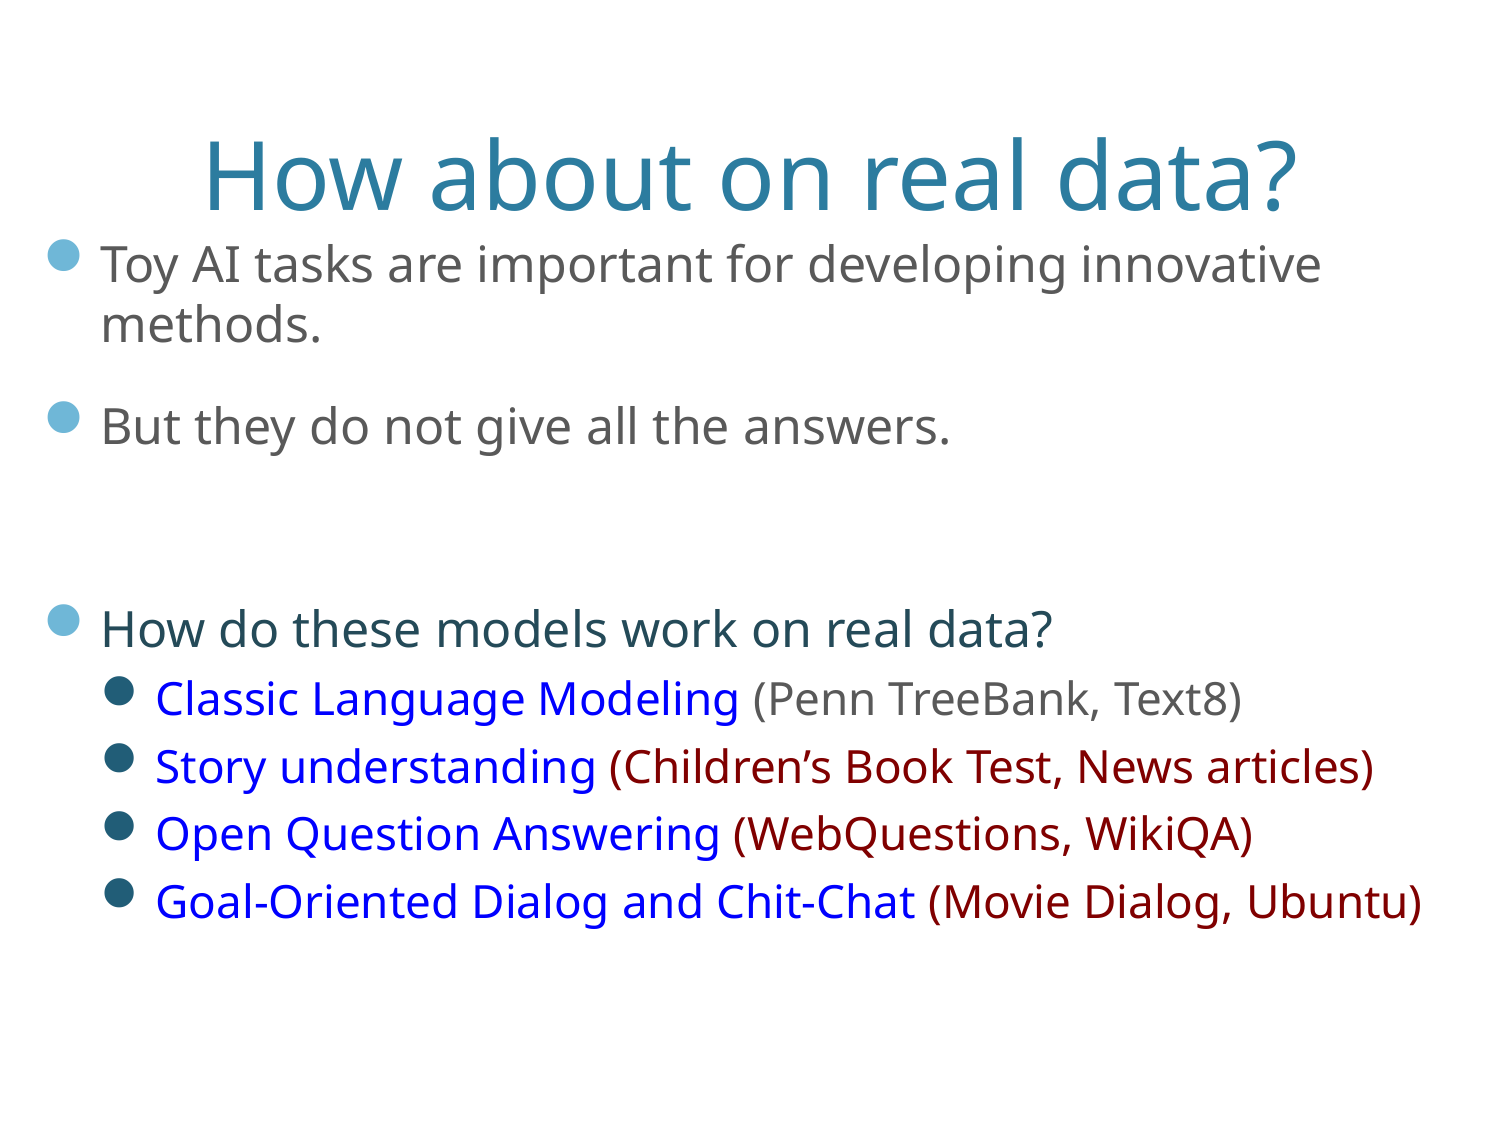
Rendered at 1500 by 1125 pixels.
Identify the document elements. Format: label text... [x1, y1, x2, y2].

title How about on real data? [90, 17, 1410, 224]
list Toy AI tasks are important for developing innovative methods. But they do not give all the answers. How do these models work on real data? Classic Language Modeling (Penn TreeBank, Text8) Story understanding (Children’s Book Test, News articles) Open Question Answering (WebQuestions, WikiQA) Goal-Oriented Dialog and Chit-Chat (Movie Dialog, Ubuntu) [28, 224, 1500, 1053]
